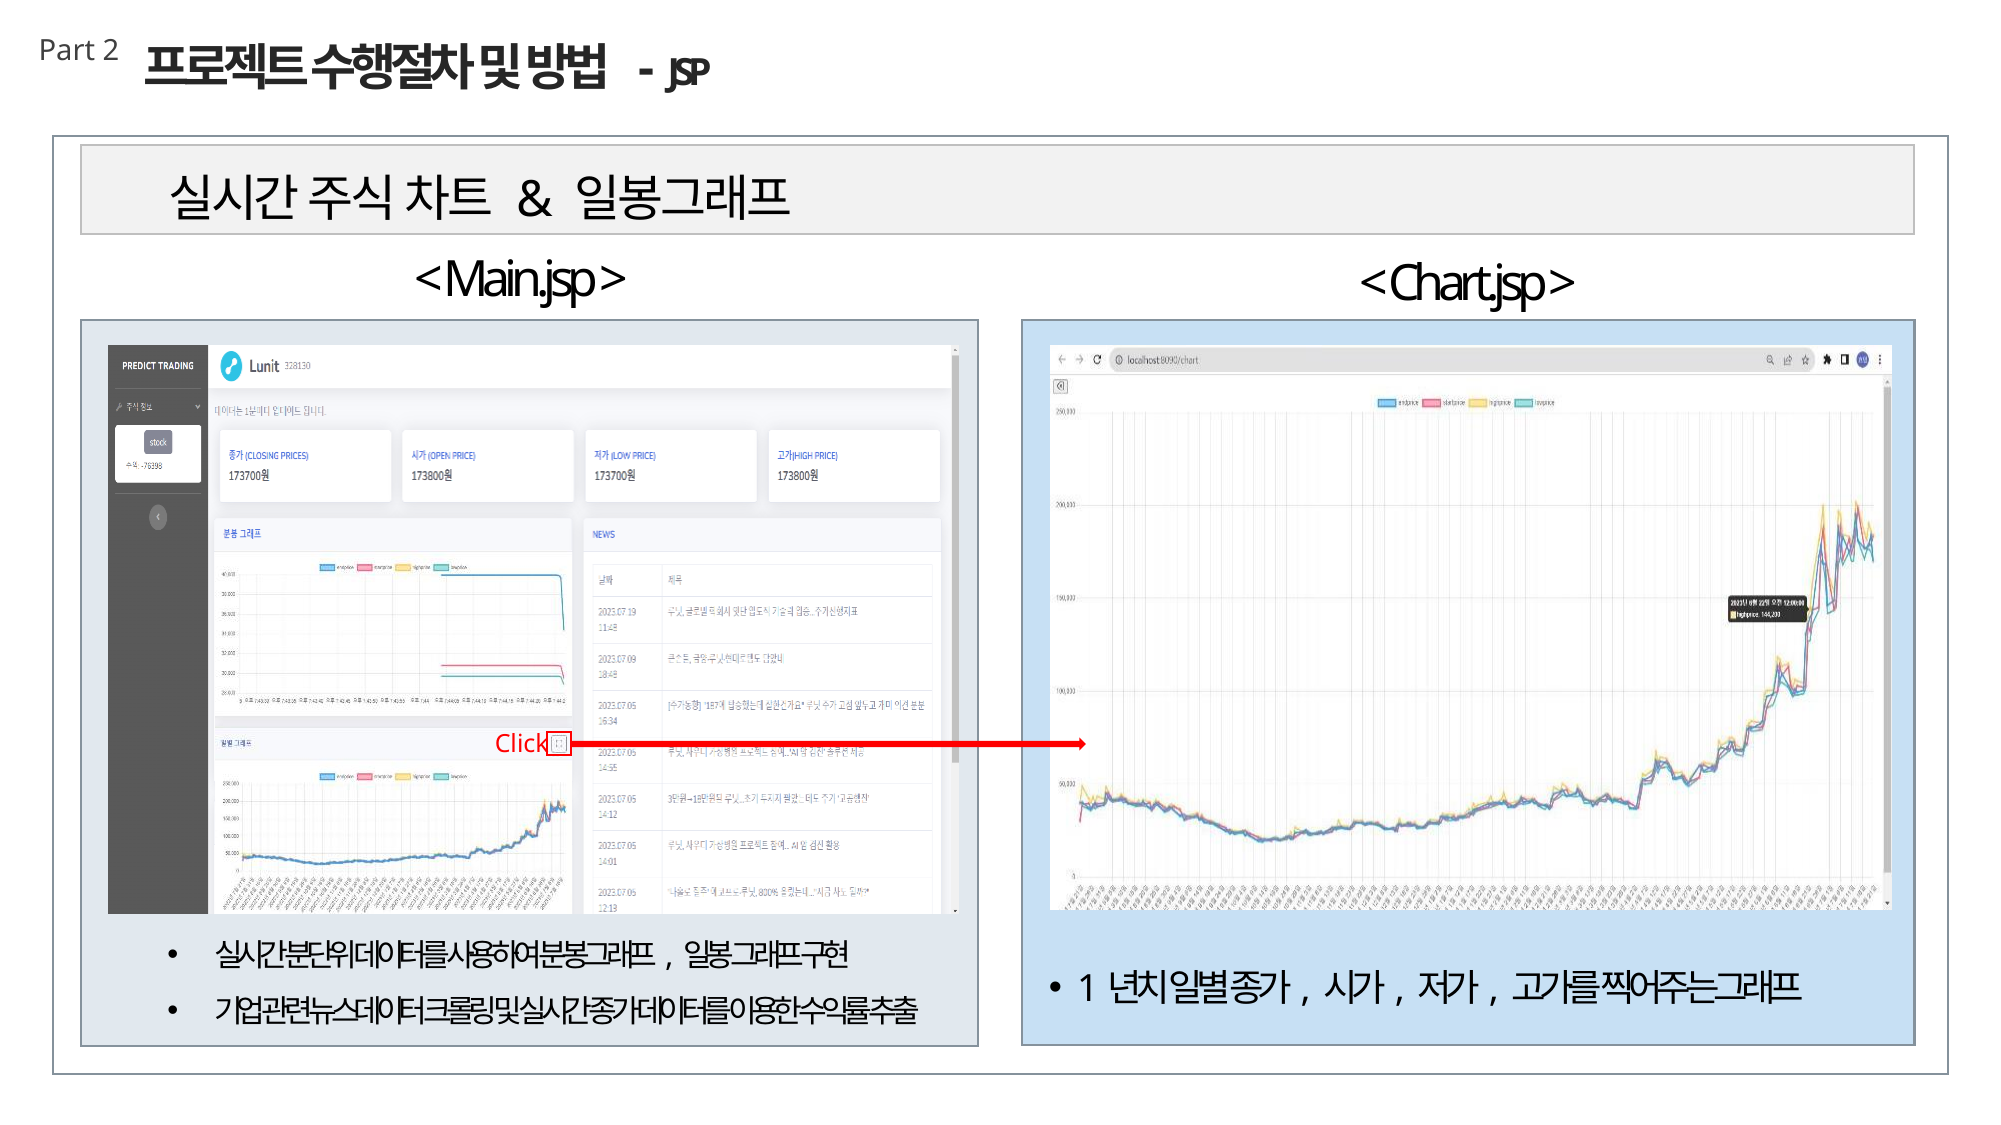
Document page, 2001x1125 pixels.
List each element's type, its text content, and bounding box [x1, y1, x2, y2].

text_box [52, 135, 1949, 1075]
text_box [81, 144, 1915, 235]
text_box Part 2 [23, 23, 135, 74]
text_box 프로젝트 수행절차 및 방법 - JSP [129, 28, 727, 104]
picture [1049, 345, 1892, 910]
picture [108, 345, 959, 914]
